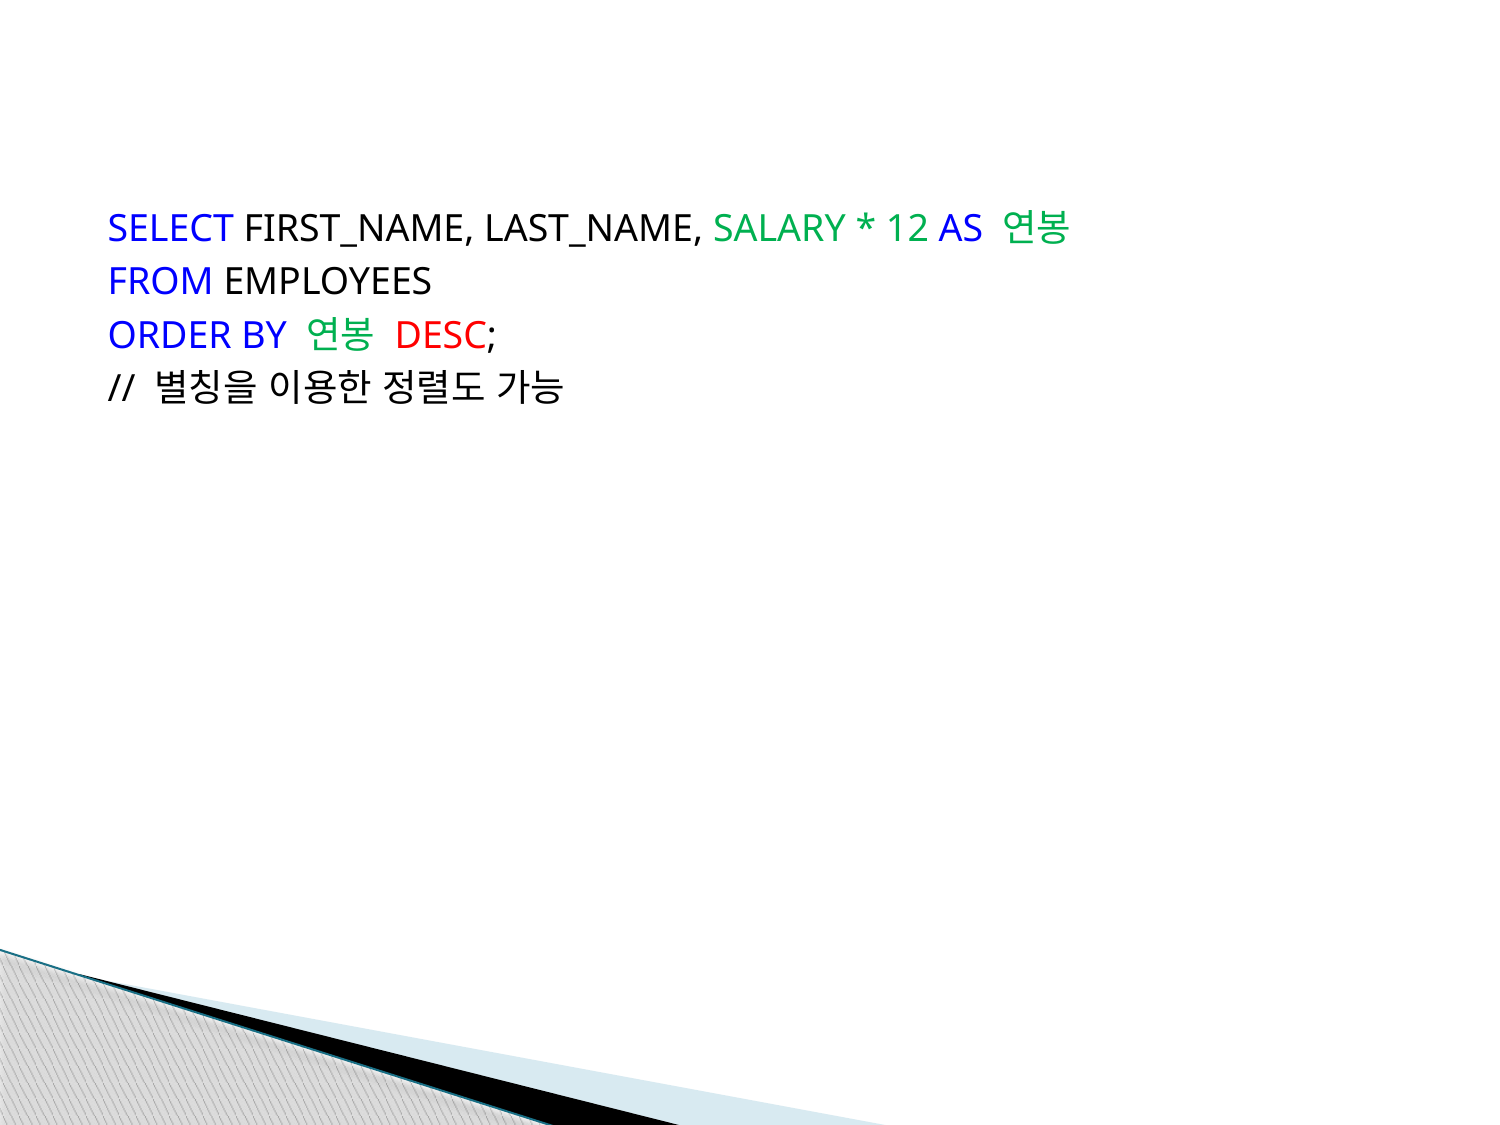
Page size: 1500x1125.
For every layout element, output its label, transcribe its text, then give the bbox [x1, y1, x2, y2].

list SELECT FIRST_NAME, LAST_NAME, SALARY * 12 AS 연봉 FROM EMPLOYEES ORDER BY 연봉 DESC; // 별칭을 이용한 정렬도 가능 [75, 90, 1425, 986]
